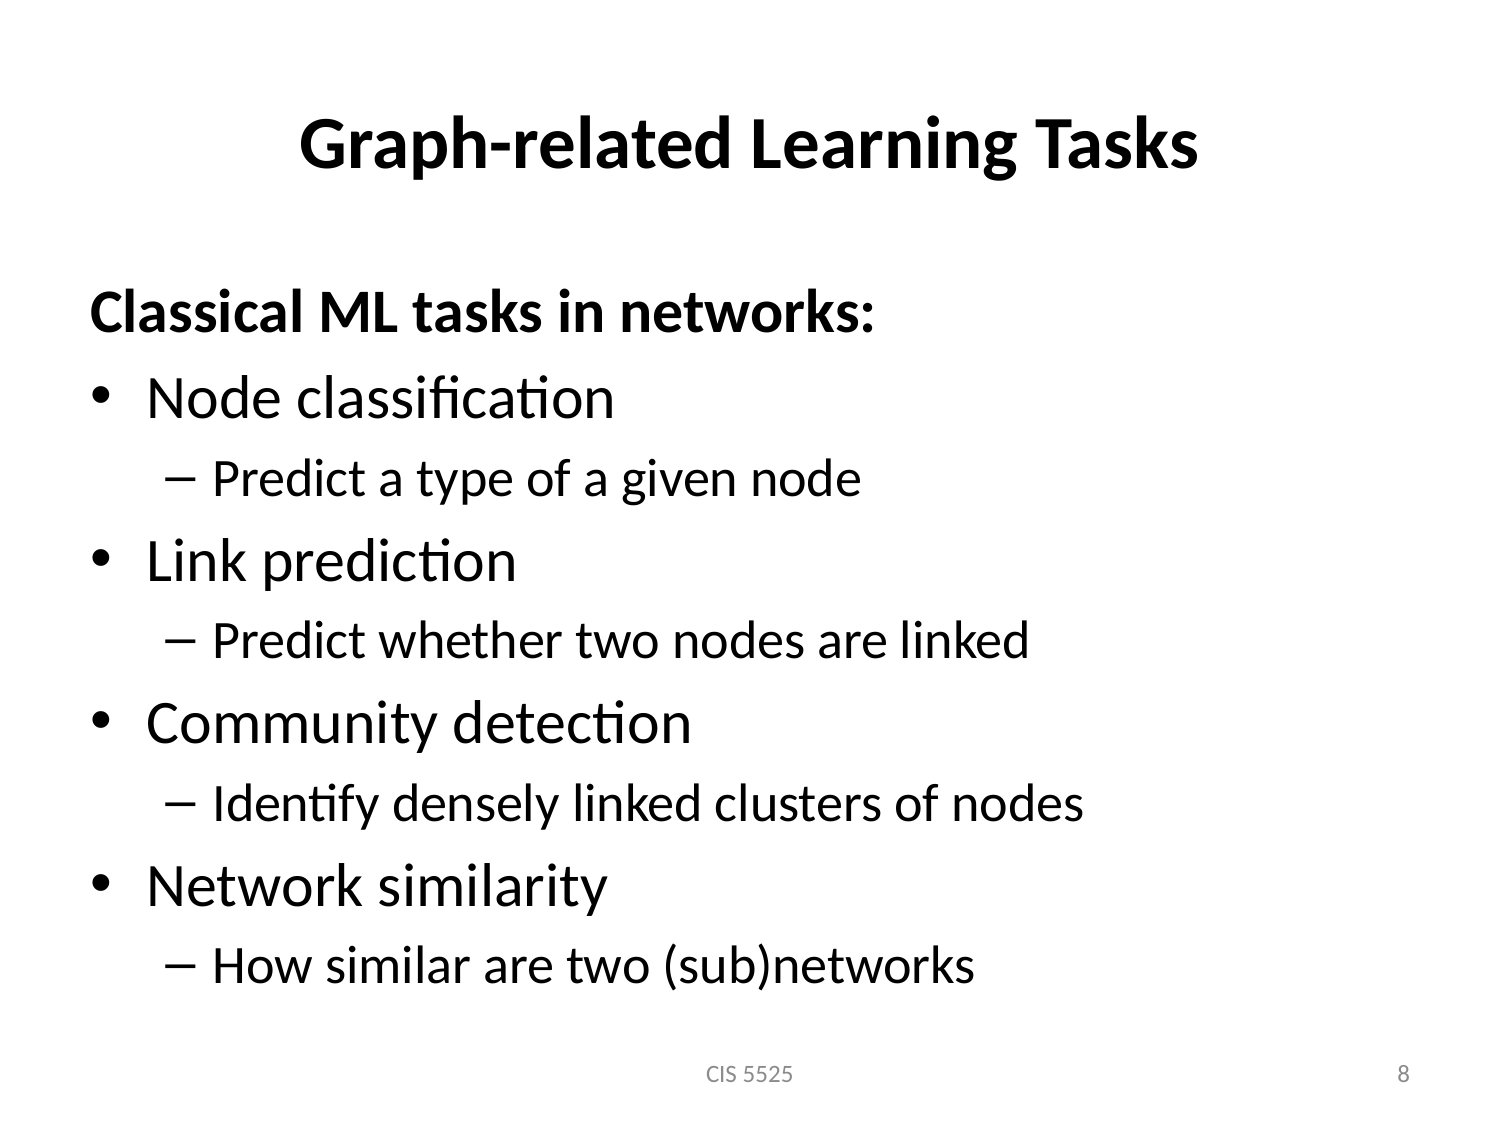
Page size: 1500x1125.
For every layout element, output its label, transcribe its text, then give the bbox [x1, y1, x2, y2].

slide_number 8 [1074, 1042, 1425, 1103]
title Graph-related Learning Tasks [75, 45, 1425, 233]
footer CIS 5525 [512, 1042, 988, 1103]
list Classical ML tasks in networks: Node classification Predict a type of a given node Link prediction Predict whether two nodes are linked Community detection Identify densely linked clusters of nodes Network similarity How similar are two (sub)networks [75, 262, 1425, 1005]
